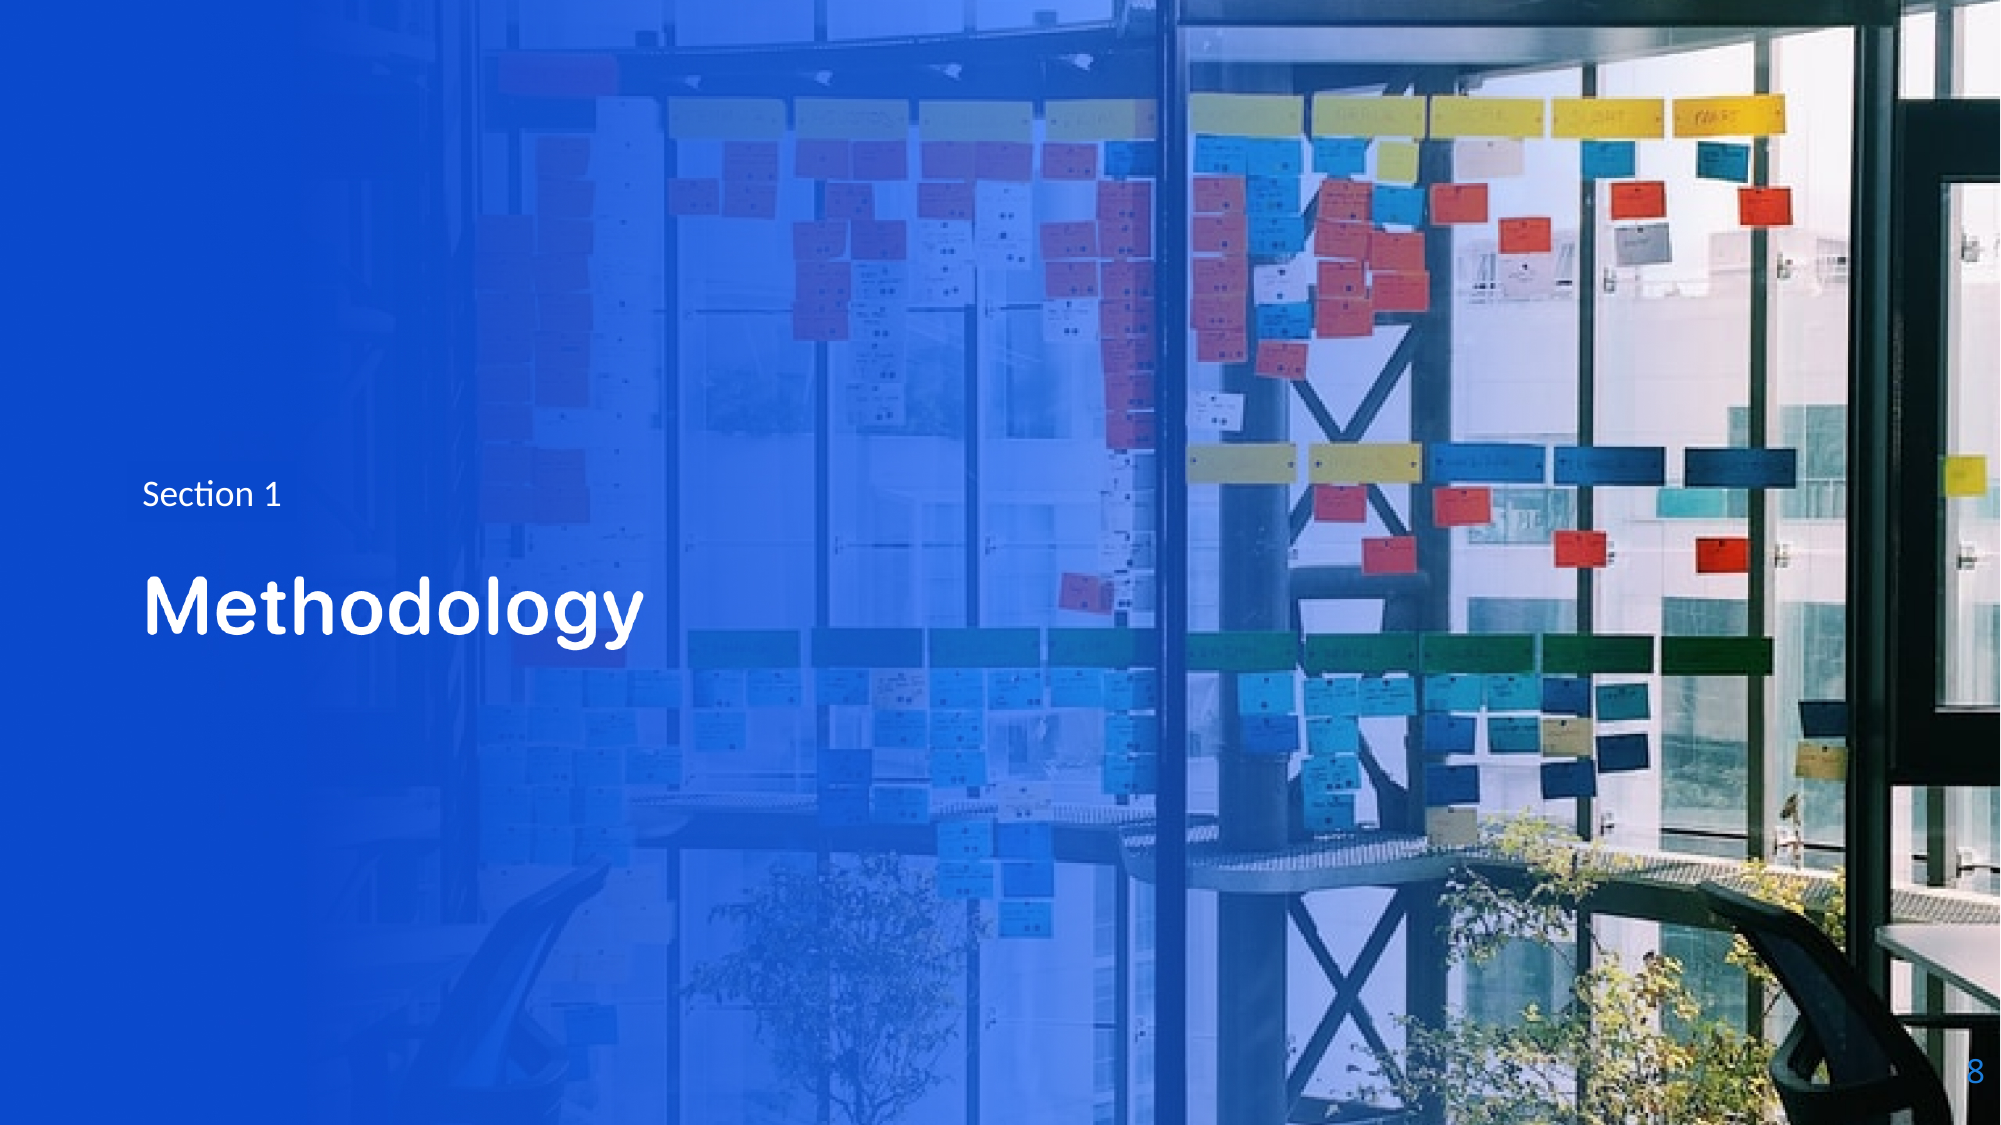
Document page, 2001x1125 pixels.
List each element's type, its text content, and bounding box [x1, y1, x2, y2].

slide_number 8 [1550, 1042, 2000, 1103]
picture [0, 0, 2001, 1125]
text_box Section 1 [127, 461, 297, 522]
